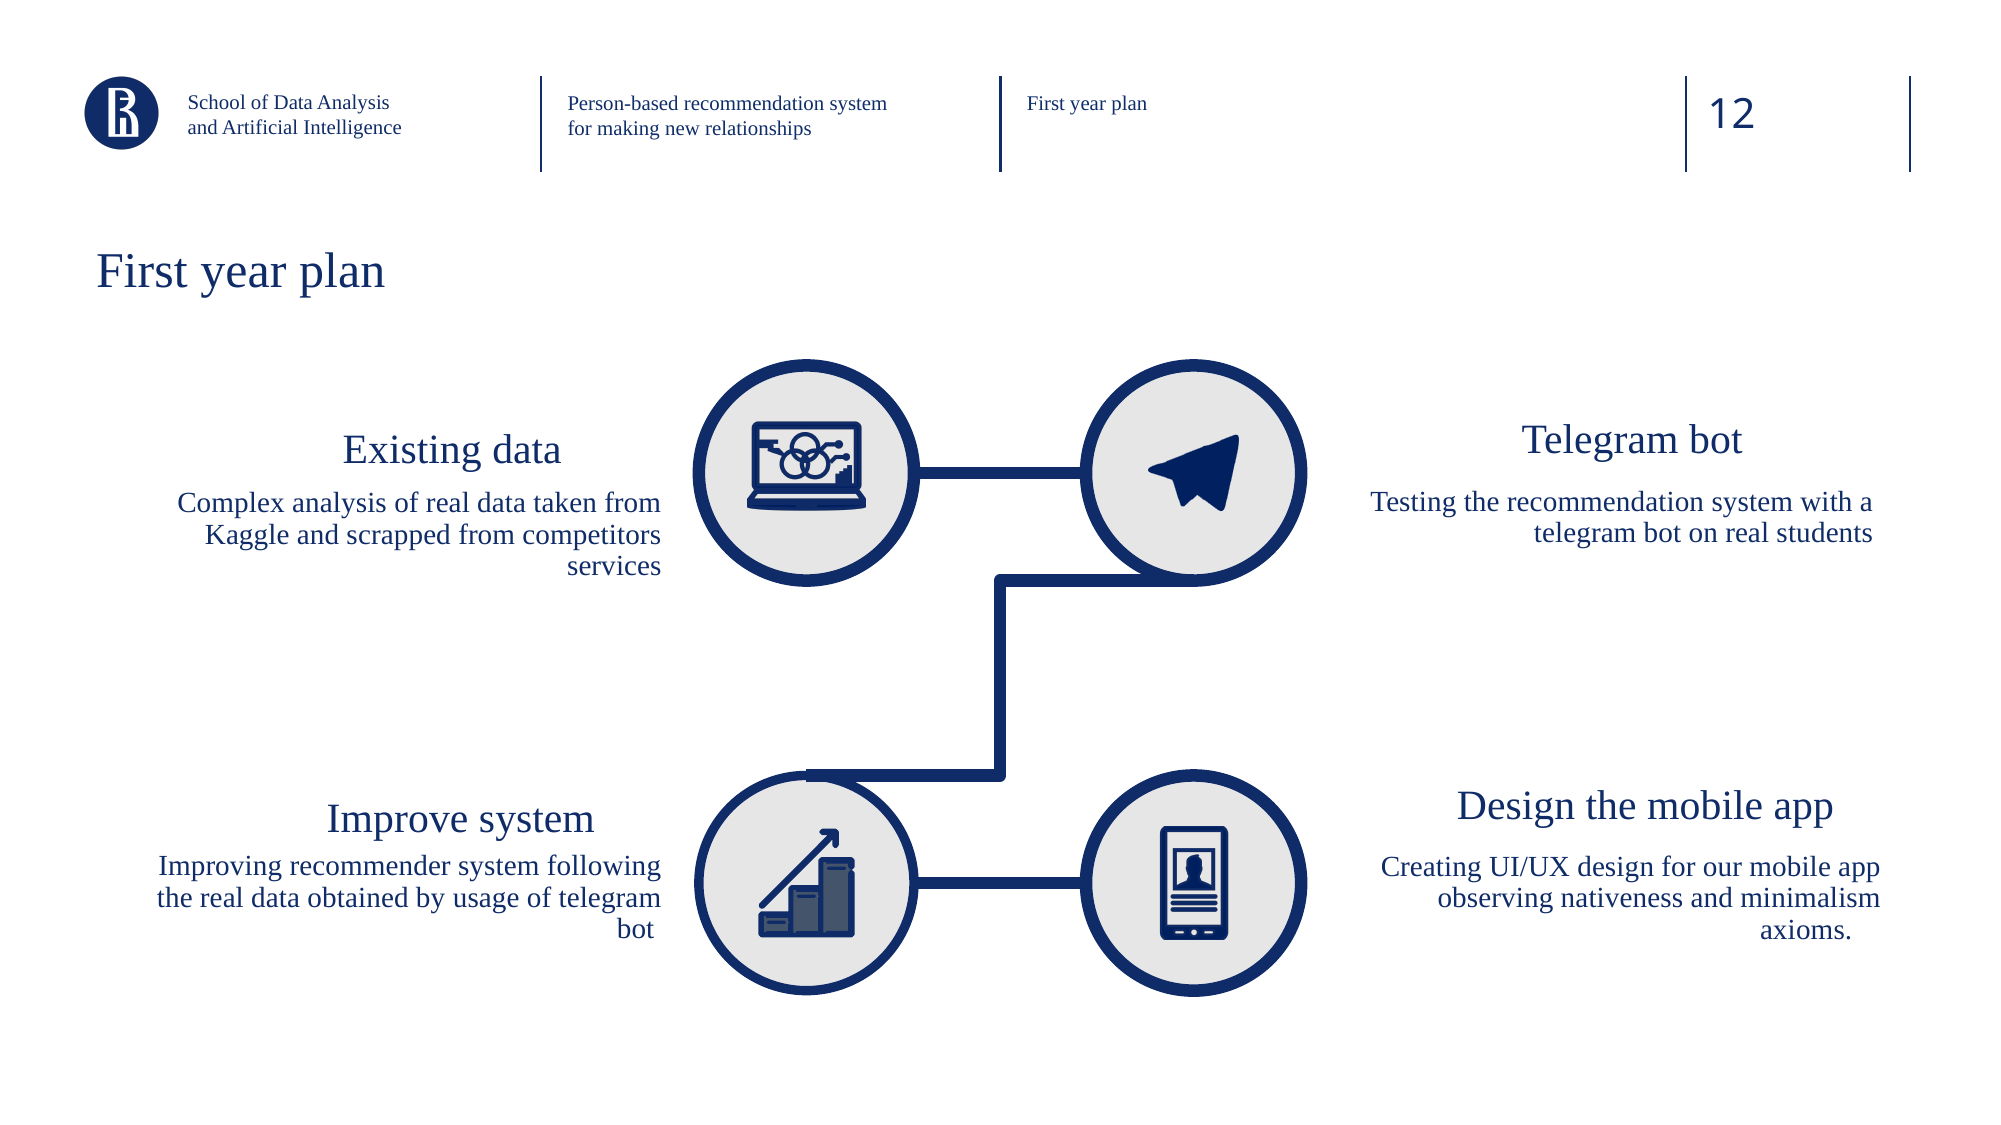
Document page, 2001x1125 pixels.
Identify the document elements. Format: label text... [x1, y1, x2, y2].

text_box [698, 365, 1302, 991]
list Person-based recommendation system for making new relationships [567, 90, 907, 157]
text_box Improving recommender system following the real data obtained by usage of telegram bot [118, 843, 662, 953]
text_box Complex analysis of real data taken from Kaggle and scrapped from competitors services [118, 480, 662, 590]
text_box Existing data [305, 421, 600, 481]
list School of Data Analysis and Artificial Intelligence [187, 88, 500, 157]
text_box Telegram bot [1484, 412, 1780, 490]
list First year plan [1026, 90, 1367, 157]
picture [1148, 427, 1239, 518]
text_box Improve system [290, 790, 632, 856]
text_box Design the mobile app [1394, 778, 1897, 844]
text_box Creating UI/UX design for our mobile app observing nativeness and minimalism axioms. [1338, 844, 1882, 954]
title First year plan [96, 237, 1911, 365]
text_box Testing the recommendation system with a telegram bot on real students [1330, 472, 1874, 563]
picture [1137, 826, 1251, 940]
picture [747, 406, 866, 526]
picture [84, 76, 159, 150]
